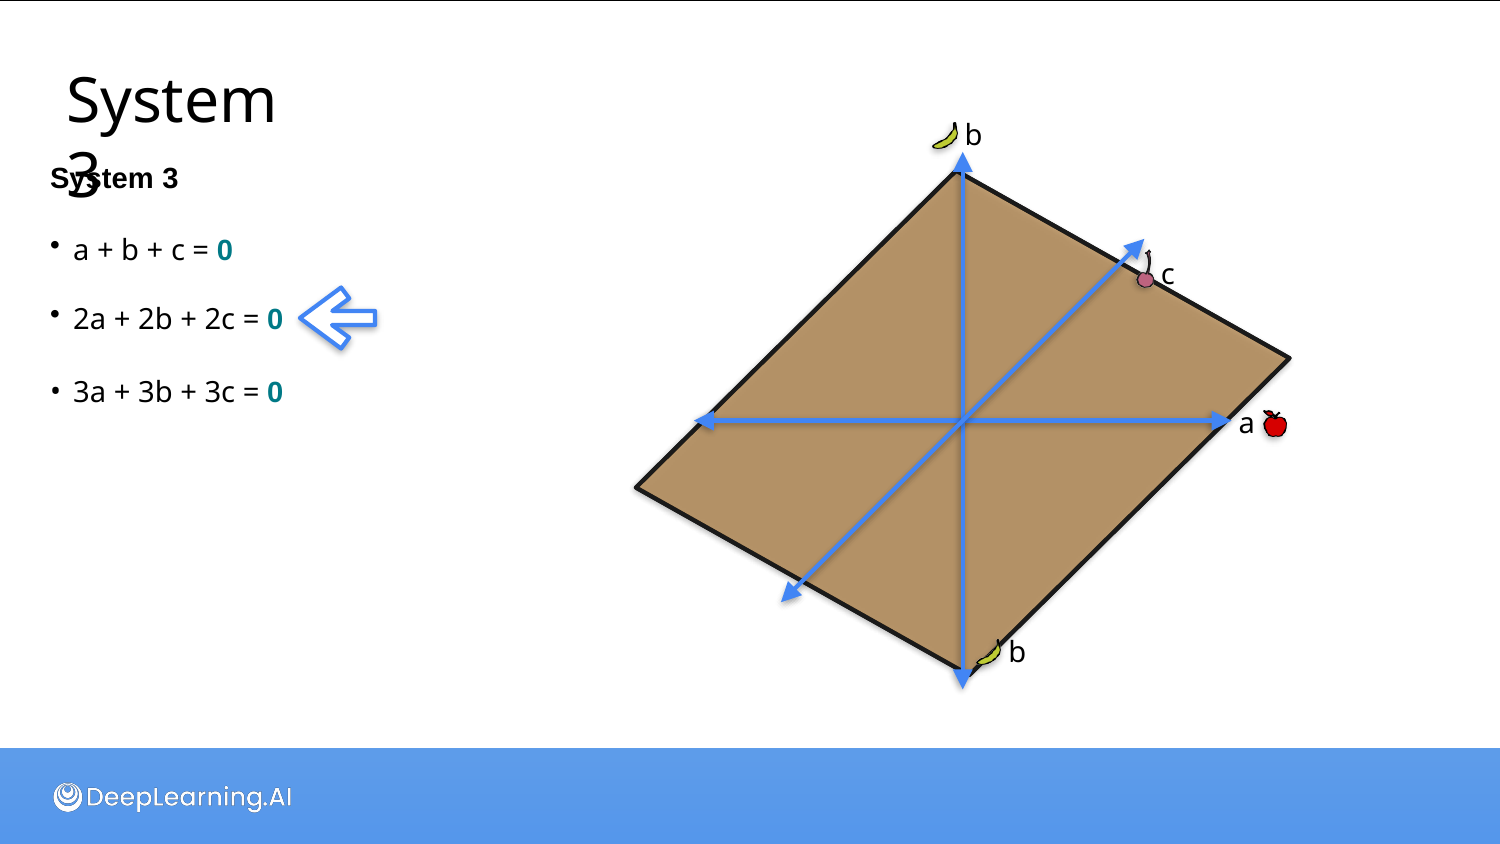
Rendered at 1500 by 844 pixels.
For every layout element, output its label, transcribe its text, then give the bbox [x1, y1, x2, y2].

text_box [1256, 407, 1293, 447]
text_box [687, 119, 1239, 700]
text_box 2a + 2b + 2c = 0 3a + 3b + 3c = 0 [48, 298, 287, 408]
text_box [627, 165, 682, 688]
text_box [291, 282, 384, 361]
picture [0, 748, 1500, 844]
text_box System 3 a + b + c = 0 [48, 156, 239, 267]
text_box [1242, 165, 1299, 688]
title System 3 [64, 58, 329, 211]
text_box b [962, 114, 983, 118]
